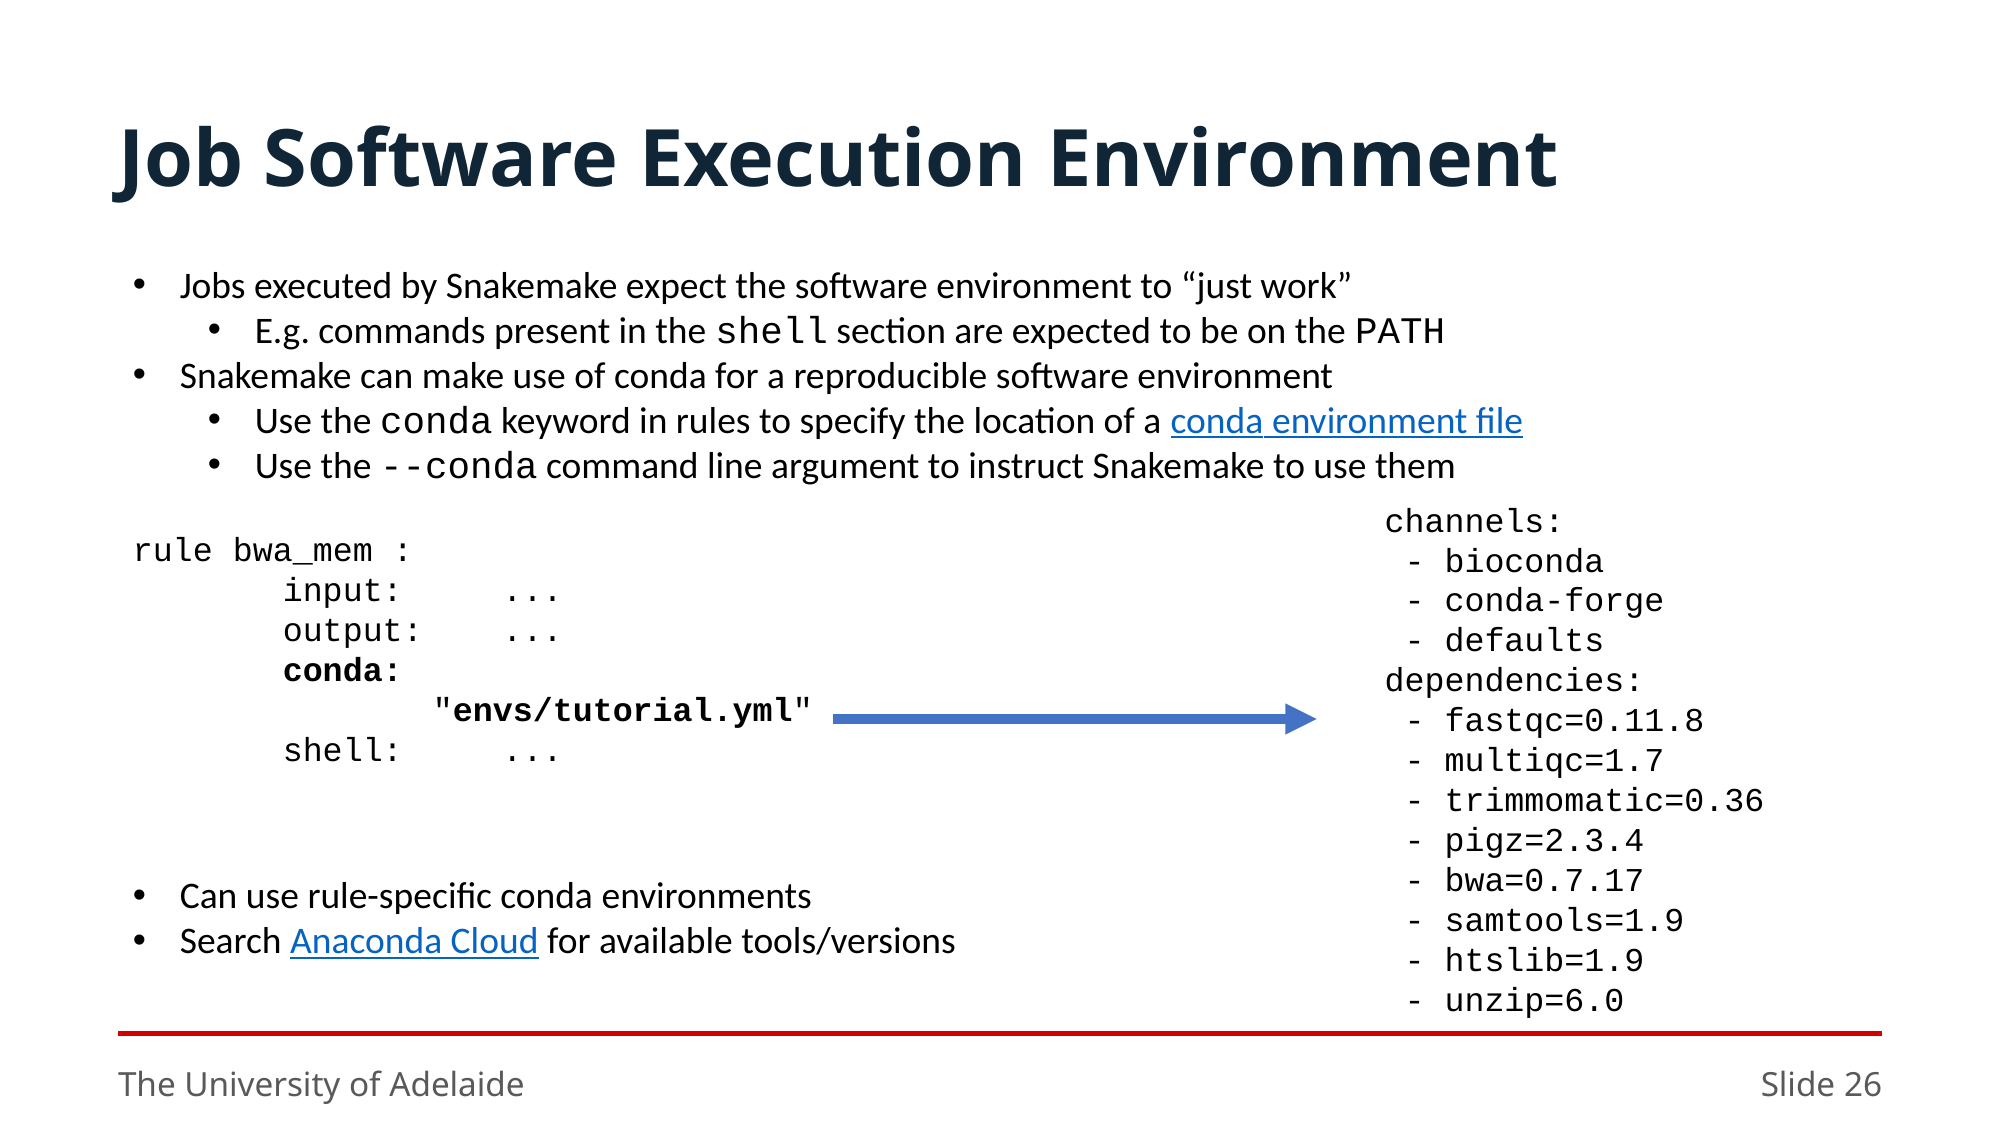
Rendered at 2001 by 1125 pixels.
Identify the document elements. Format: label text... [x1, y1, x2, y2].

text_box channels: - bioconda - conda-forge - defaults dependencies: - fastqc=0.11.8 - multiqc=1.7 - trimmomatic=0.36 - pigz=2.3.4 - bwa=0.7.17 - samtools=1.9 - htslib=1.9 - unzip=6.0 [1369, 491, 1866, 1026]
text_box Can use rule-specific conda environments Search Anaconda Cloud for available tools/versions [118, 864, 994, 969]
text_box Jobs executed by Snakemake expect the software environment to “just work” E.g. commands present in the shell section are expected to be on the PATH Snakemake can make use of conda for a reproducible software environment Use the conda keyword in rules to specify the location of a conda environment file Use the --conda command line argument to instruct Snakemake to use them [118, 253, 1882, 494]
footer The University of Adelaide [118, 1062, 906, 1093]
text_box rule bwa_mem : input: ... output: ... conda: "envs/tutorial.yml" shell: ... [118, 520, 925, 776]
slide_number Slide 26 [1488, 1062, 1883, 1093]
title Job Software Execution Environment [118, 118, 1883, 296]
